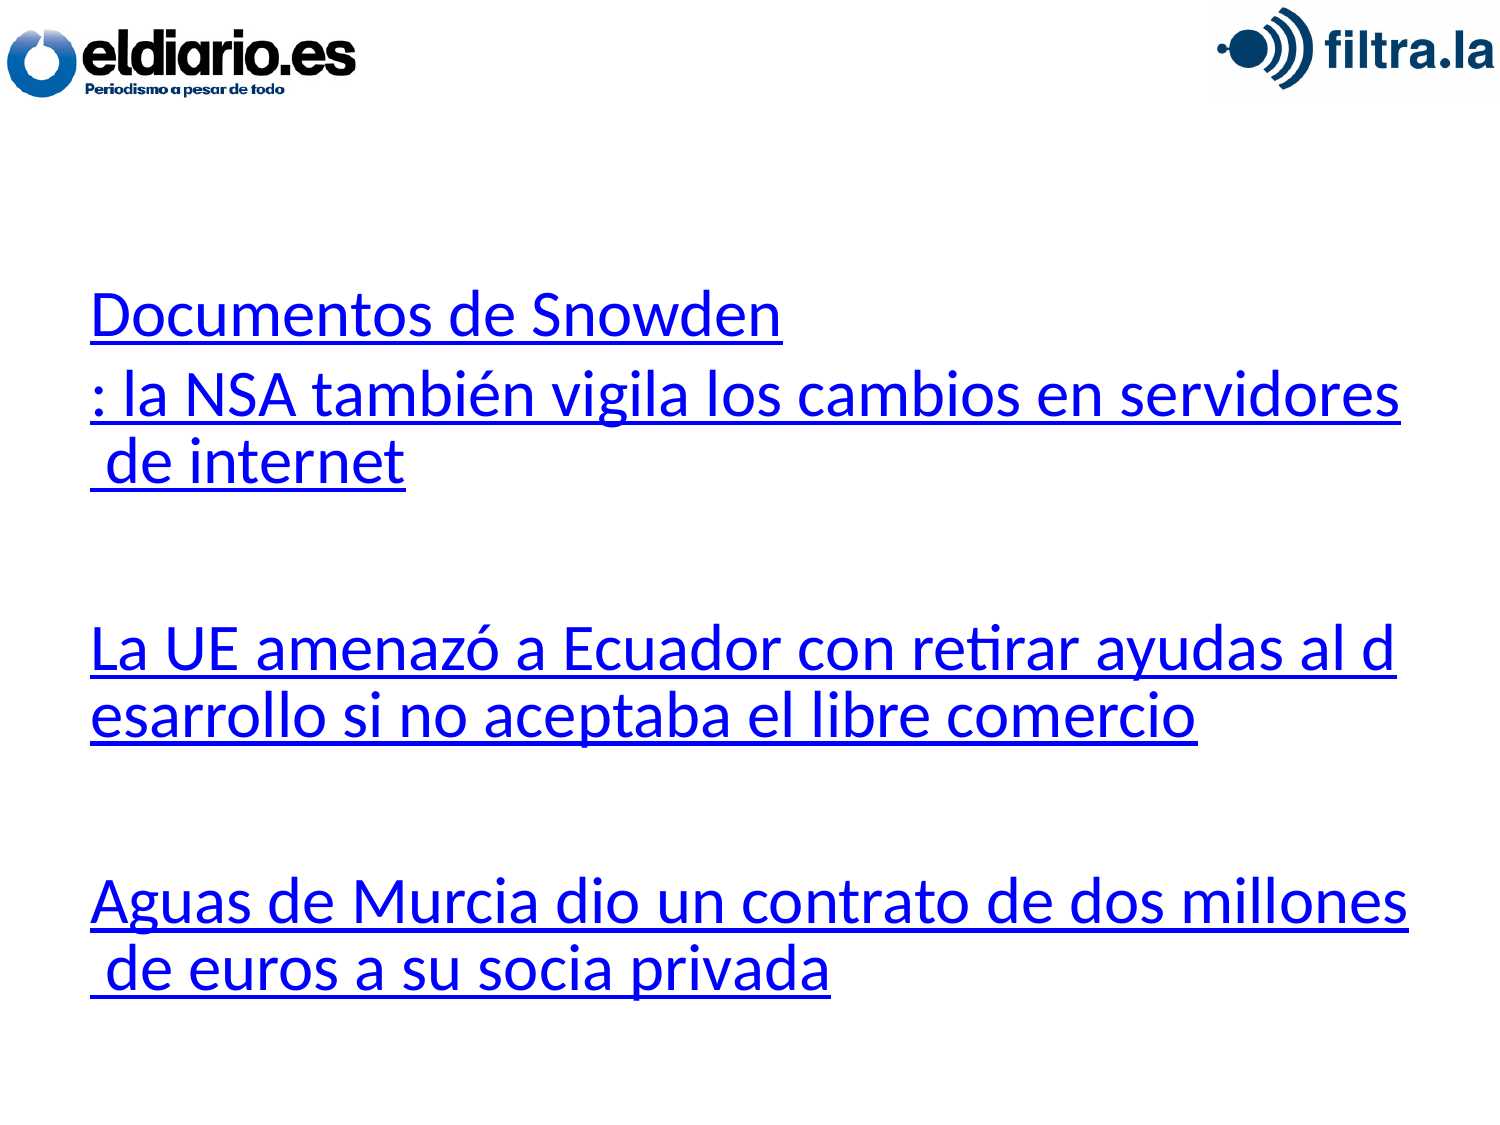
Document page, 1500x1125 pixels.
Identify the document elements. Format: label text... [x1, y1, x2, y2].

picture [1210, 0, 1500, 102]
list Documentos de Snowden: la NSA también vigila los cambios en servidores de internet La UE amenazó a Ecuador con retirar ayudas al desarrollo si no aceptaba el libre comercio Aguas de Murcia dio un contrato de dos millones de euros a su socia privada [75, 262, 1425, 1005]
picture [0, 19, 372, 110]
